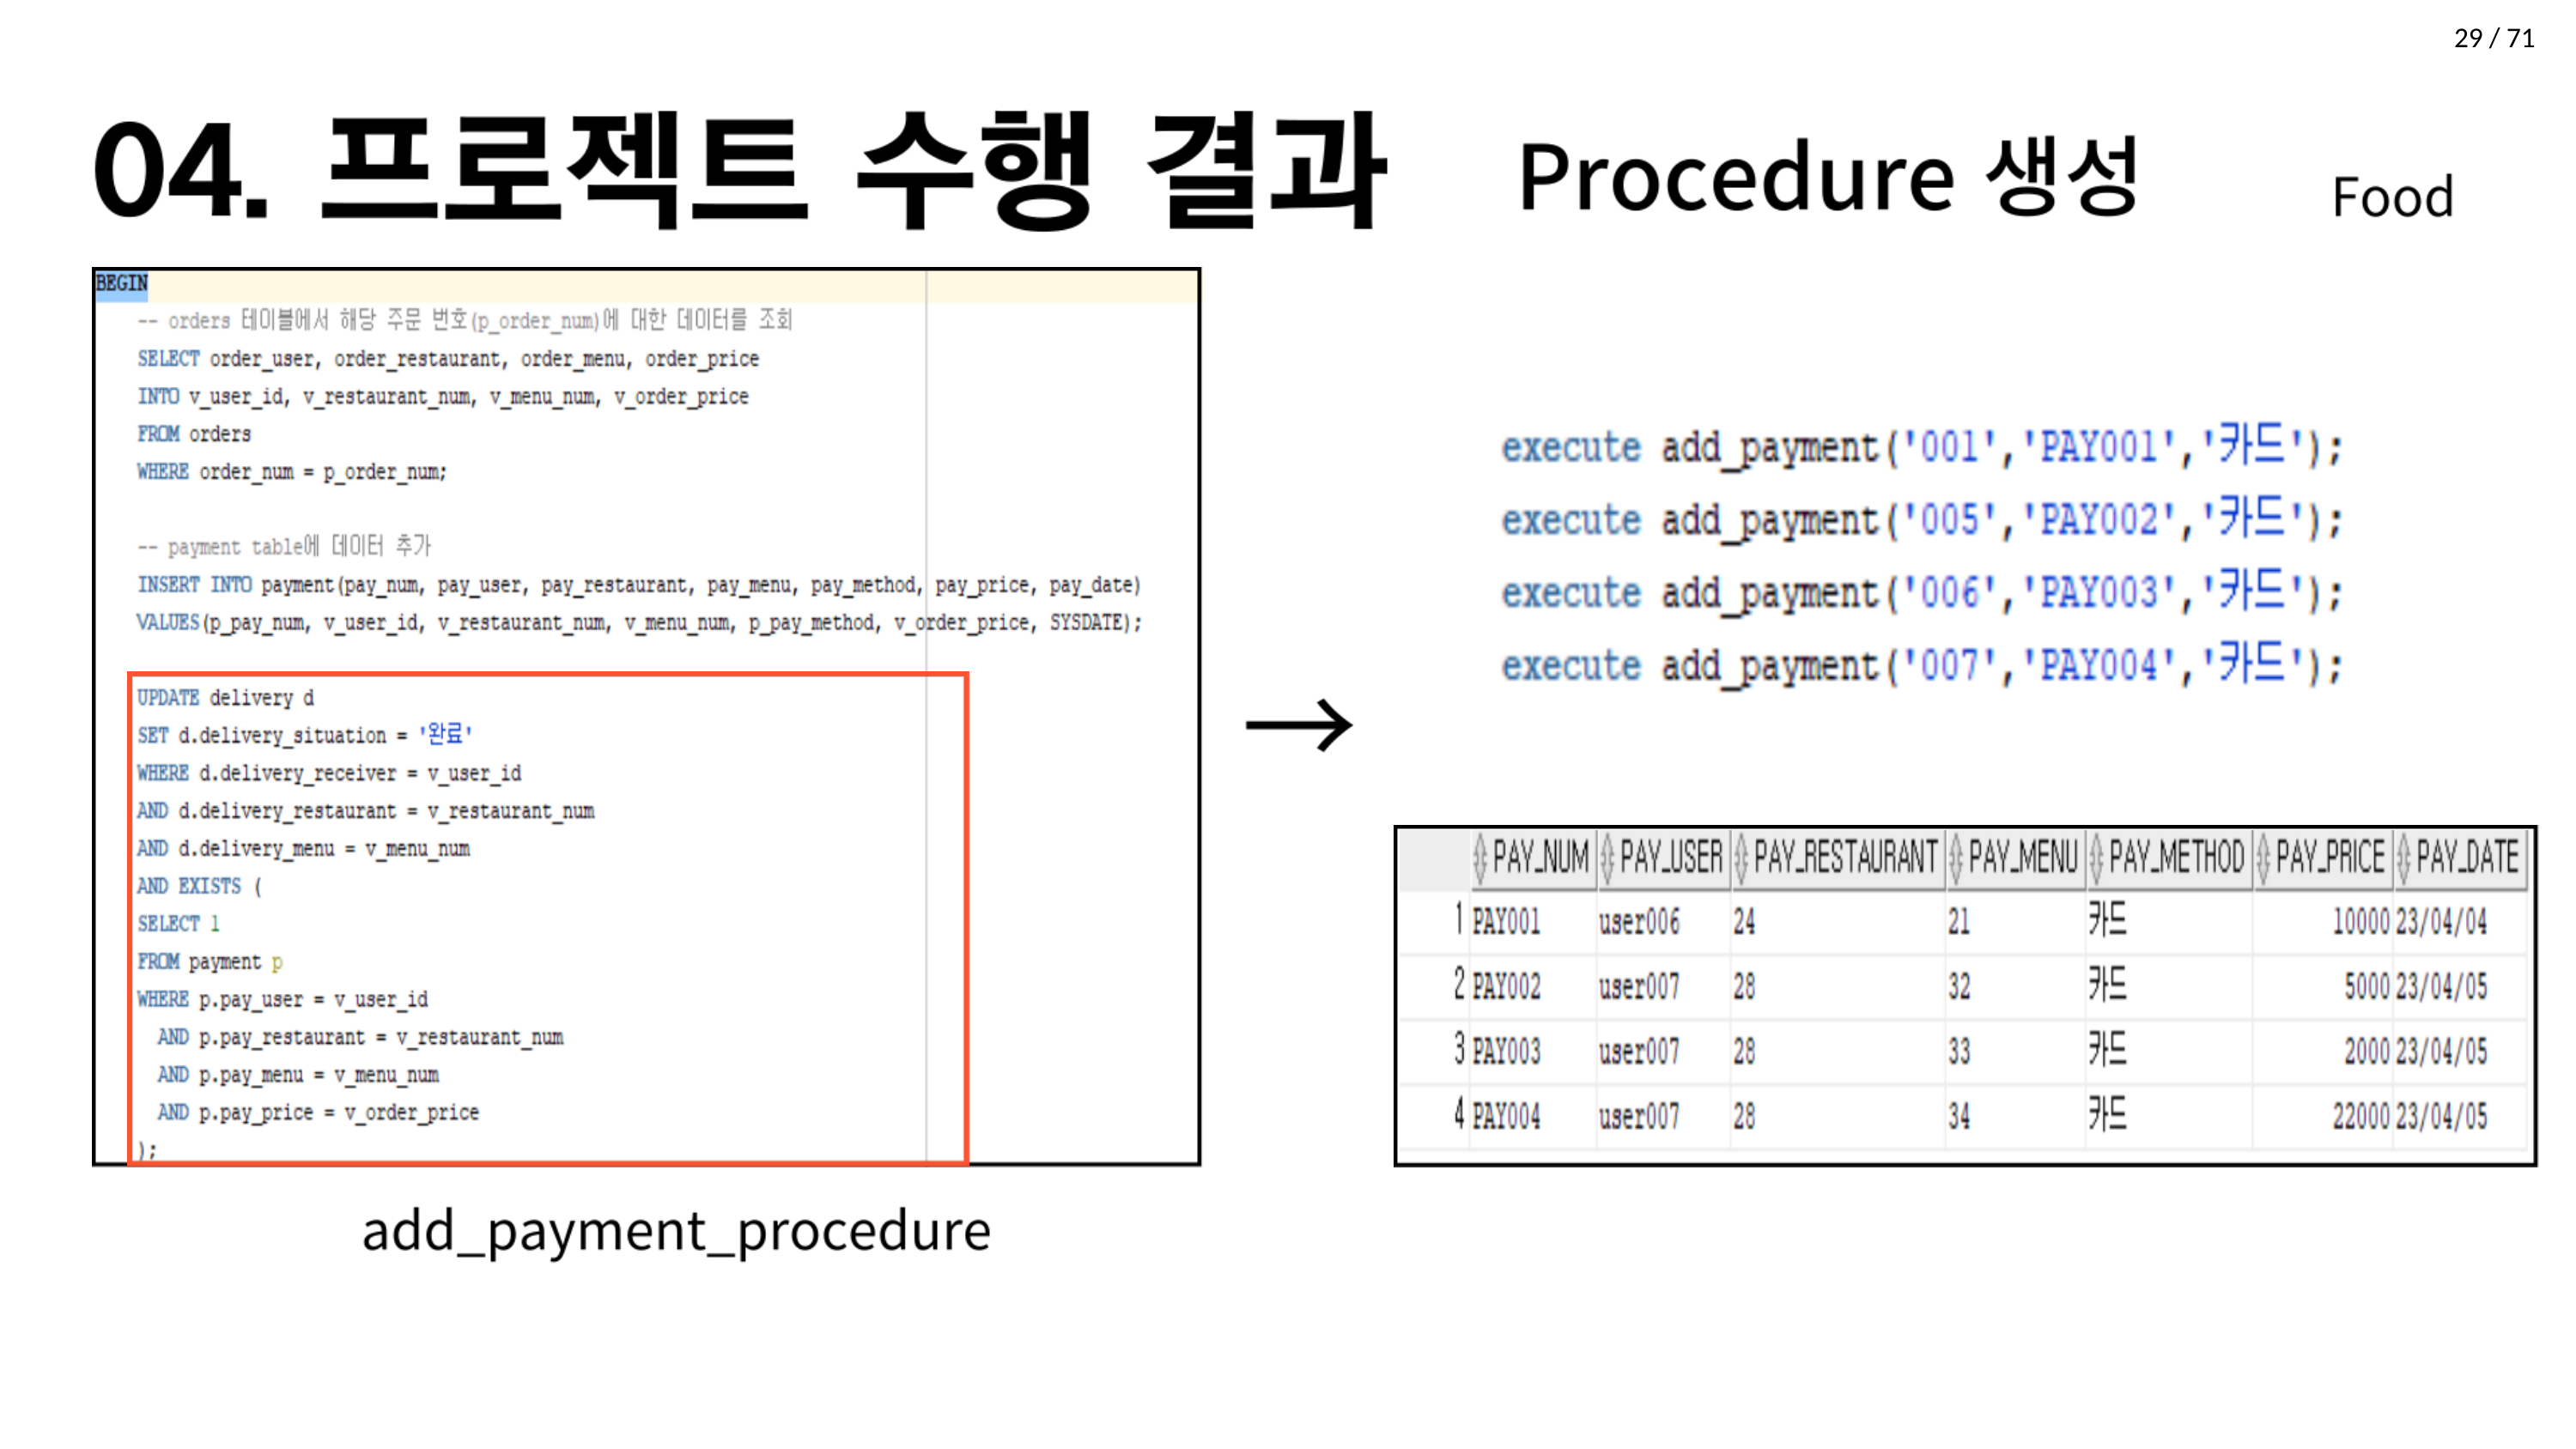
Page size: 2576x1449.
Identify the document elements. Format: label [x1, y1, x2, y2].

picture [2323, 151, 2485, 240]
text_box [1399, 830, 2530, 1158]
picture [289, 1185, 1017, 1287]
text_box [1496, 408, 2366, 731]
picture [1483, 96, 2183, 257]
text_box [1394, 824, 2539, 1167]
picture [1224, 622, 1415, 807]
picture [71, 57, 1455, 294]
text_box [127, 671, 969, 1168]
text_box [91, 266, 1203, 1168]
